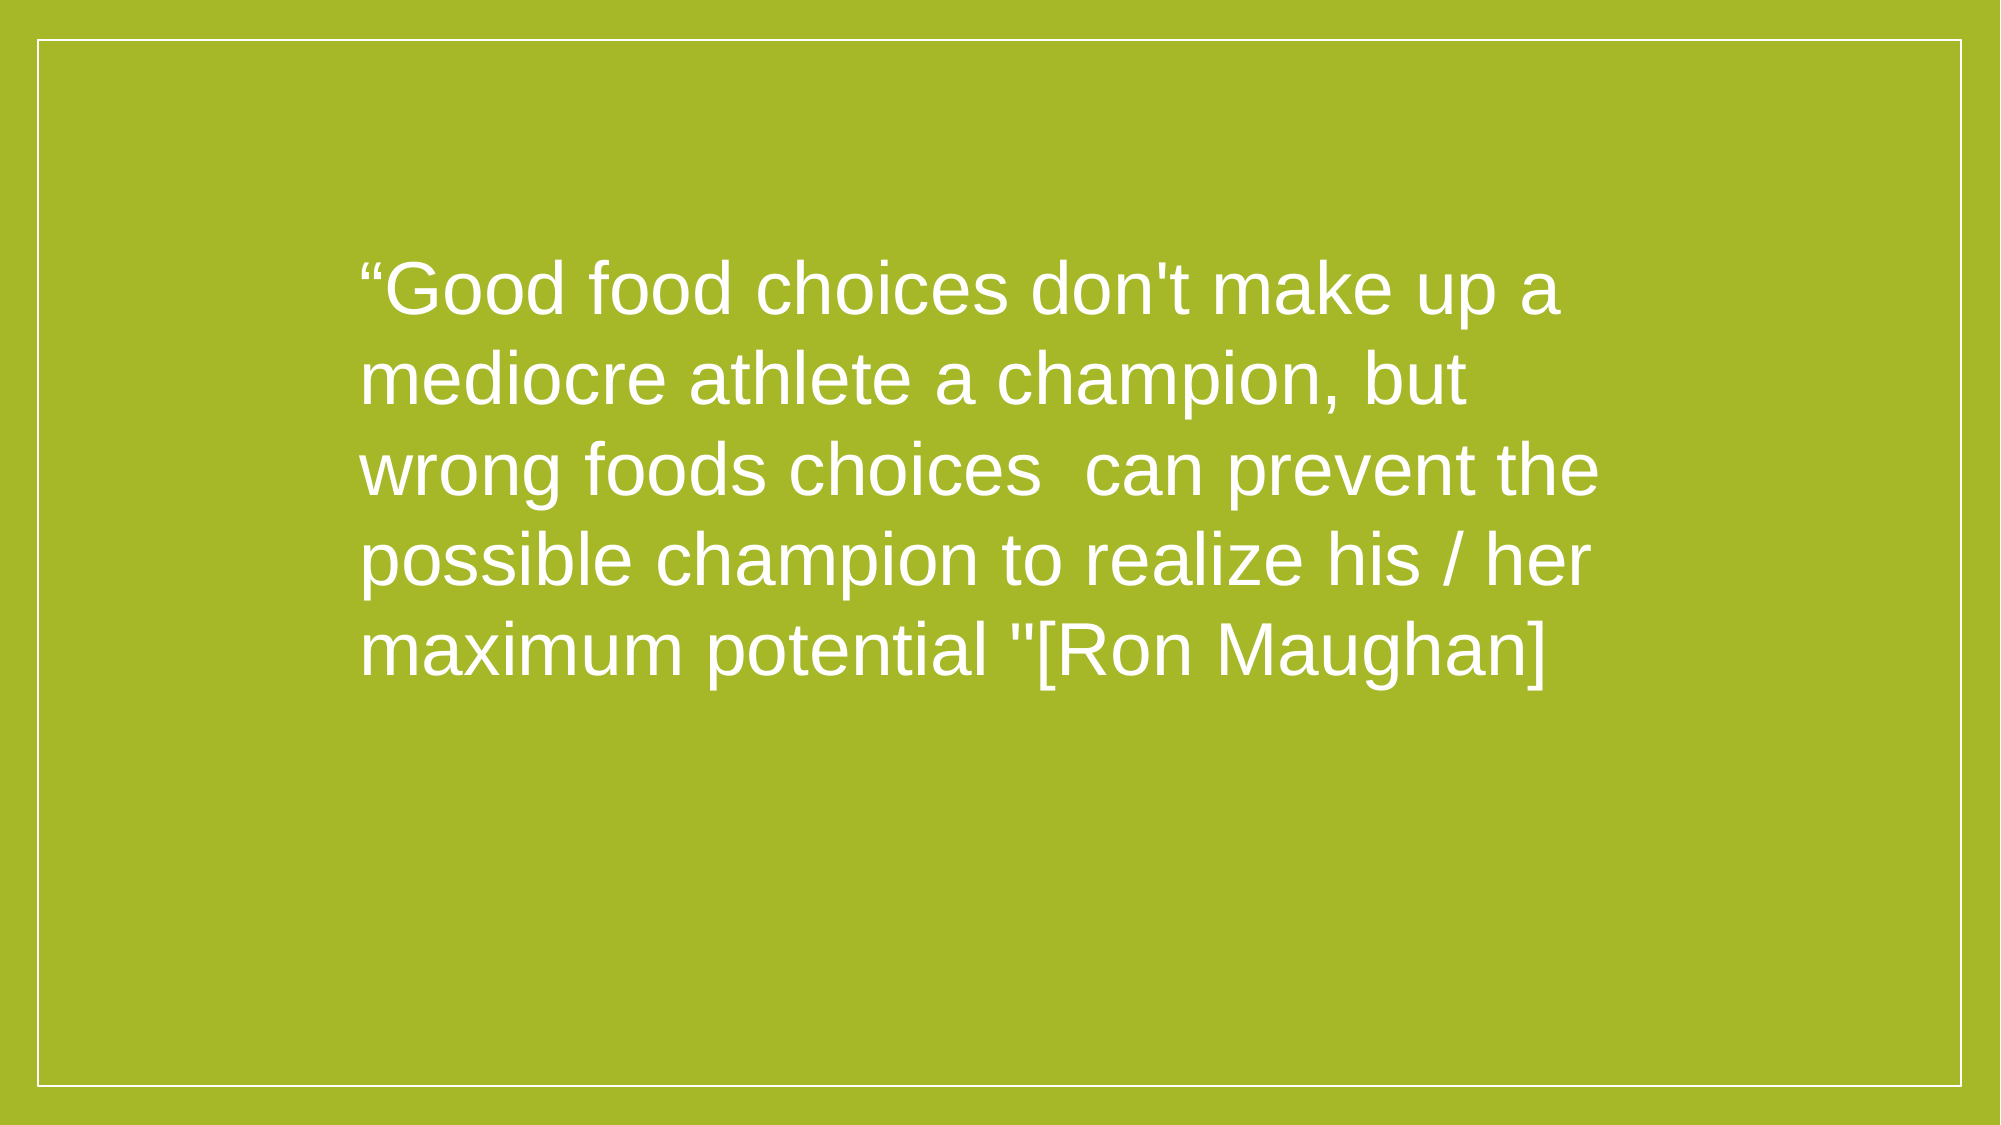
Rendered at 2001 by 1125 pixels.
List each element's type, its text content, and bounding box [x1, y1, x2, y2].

text_box “Good food choices don't make up a mediocre athlete a champion, but wrong foods choices can prevent the possible champion to realize his / her maximum potential "[Ron Maughan] [344, 232, 1695, 698]
text_box [36, 38, 1963, 1088]
